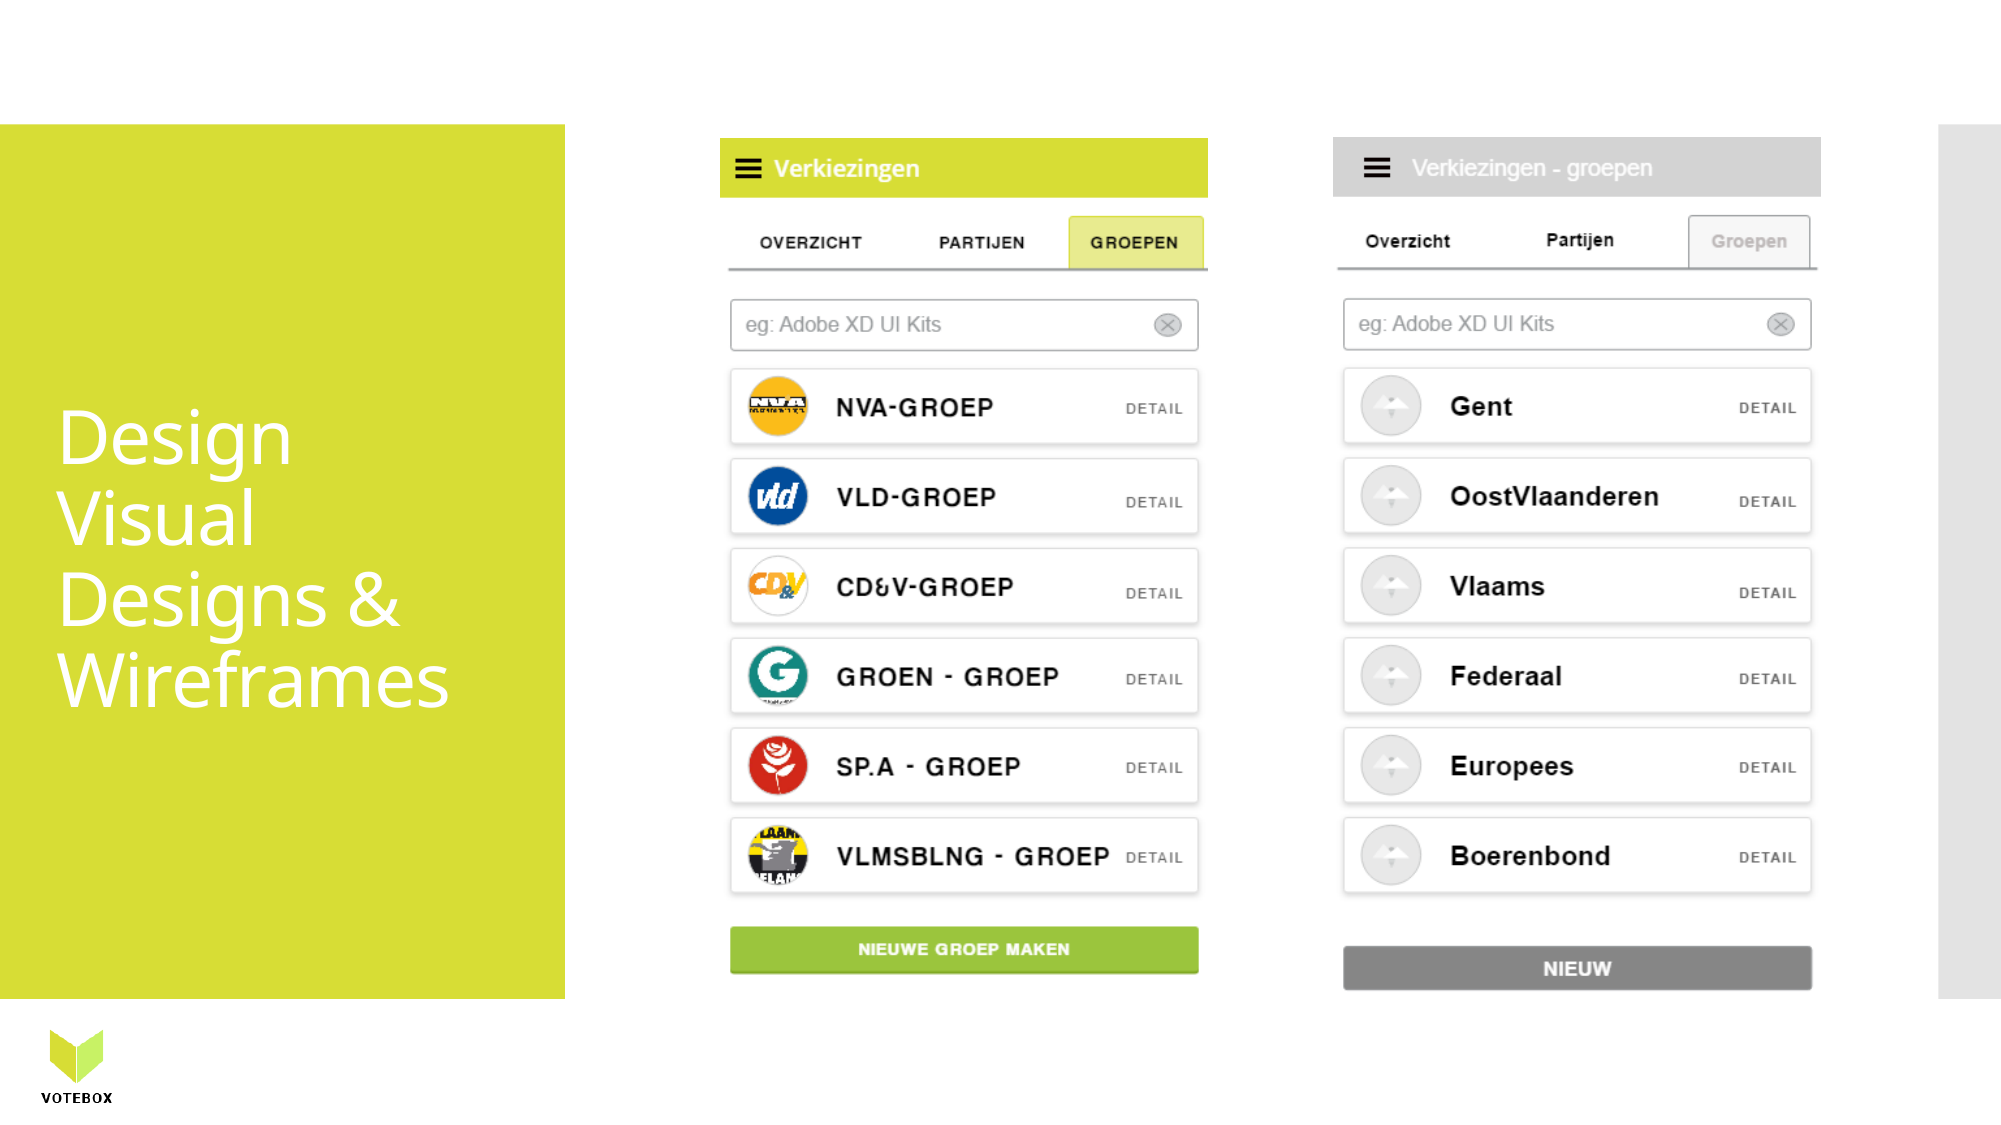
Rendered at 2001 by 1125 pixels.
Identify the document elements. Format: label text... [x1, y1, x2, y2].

picture [1333, 137, 1822, 1006]
title Design Visual Designs & Wireframes [41, 184, 525, 940]
picture [41, 1029, 112, 1103]
picture [719, 138, 1208, 1007]
